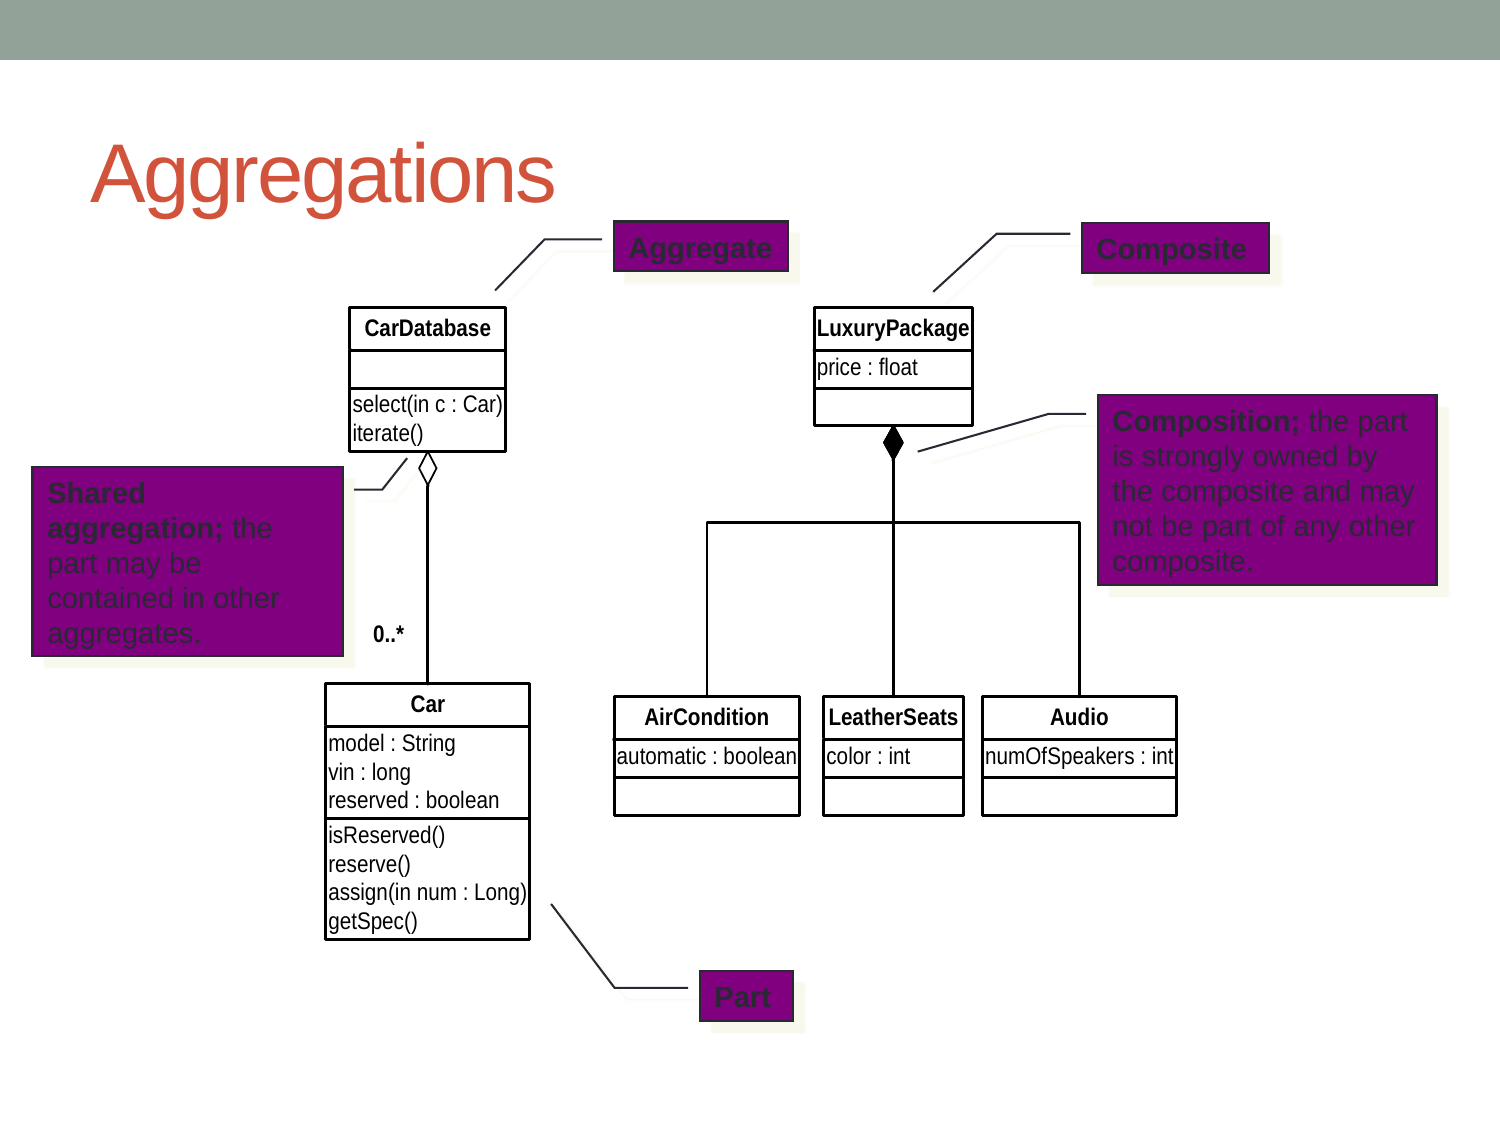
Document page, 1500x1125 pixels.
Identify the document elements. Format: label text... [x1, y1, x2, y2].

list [320, 301, 1182, 945]
title Aggregations [75, 87, 1425, 250]
text_box Composite [1081, 223, 1270, 273]
text_box Part [699, 970, 793, 1021]
text_box Composition; the part is strongly owned by the composite and may not be part of any other composite. [1189, 395, 1437, 585]
text_box Aggregate [613, 221, 788, 272]
text_box Shared aggregation; the part may be contained in other aggregates. [32, 466, 318, 657]
